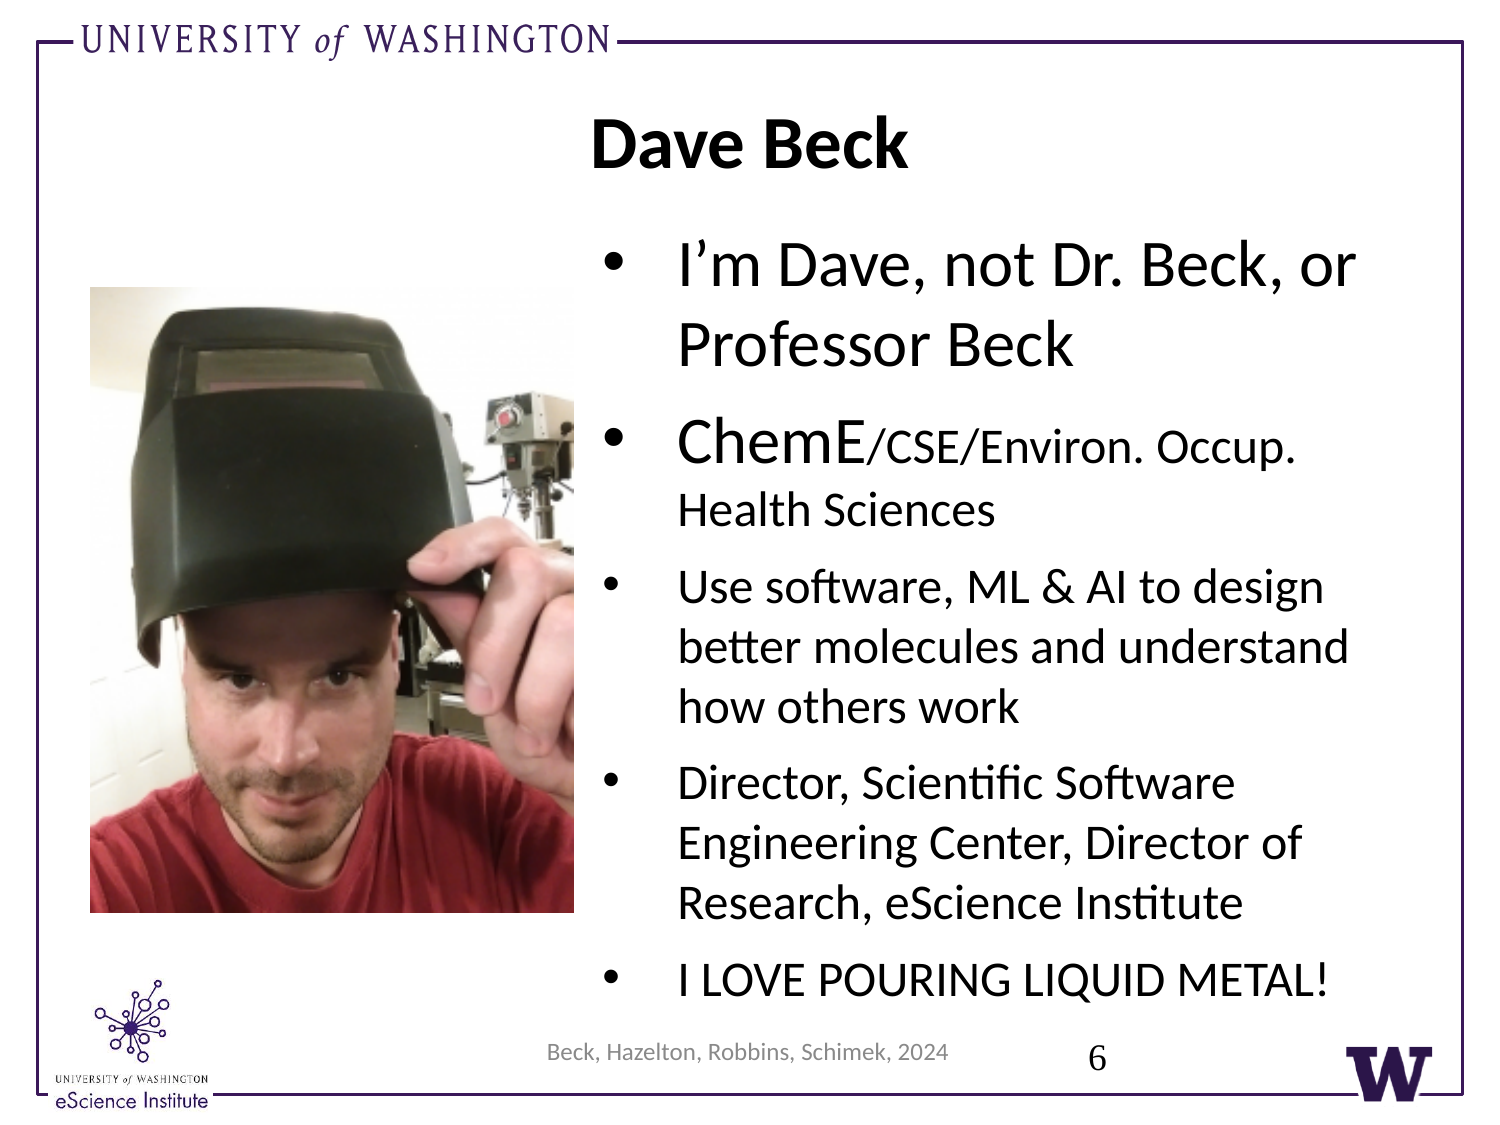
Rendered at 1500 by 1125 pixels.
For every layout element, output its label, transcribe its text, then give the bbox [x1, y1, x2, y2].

picture [90, 287, 575, 913]
footer Beck, Hazelton, Robbins, Schimek, 2024 [510, 1027, 986, 1088]
list I’m Dave, not Dr. Beck, or Professor Beck ChemE/CSE/Environ. Occup. Health Sciences Use software, ML & AI to design better molecules and understand how others work Director, Scientific Software Engineering Center, Director of Research, eScience Institute I LOVE POURING LIQUID METAL! [587, 212, 1425, 943]
title Dave Beck [75, 45, 1425, 233]
picture [81, 24, 609, 45]
picture [1339, 1041, 1438, 1107]
slide_number 6 [1073, 1025, 1300, 1085]
picture [48, 978, 213, 1113]
